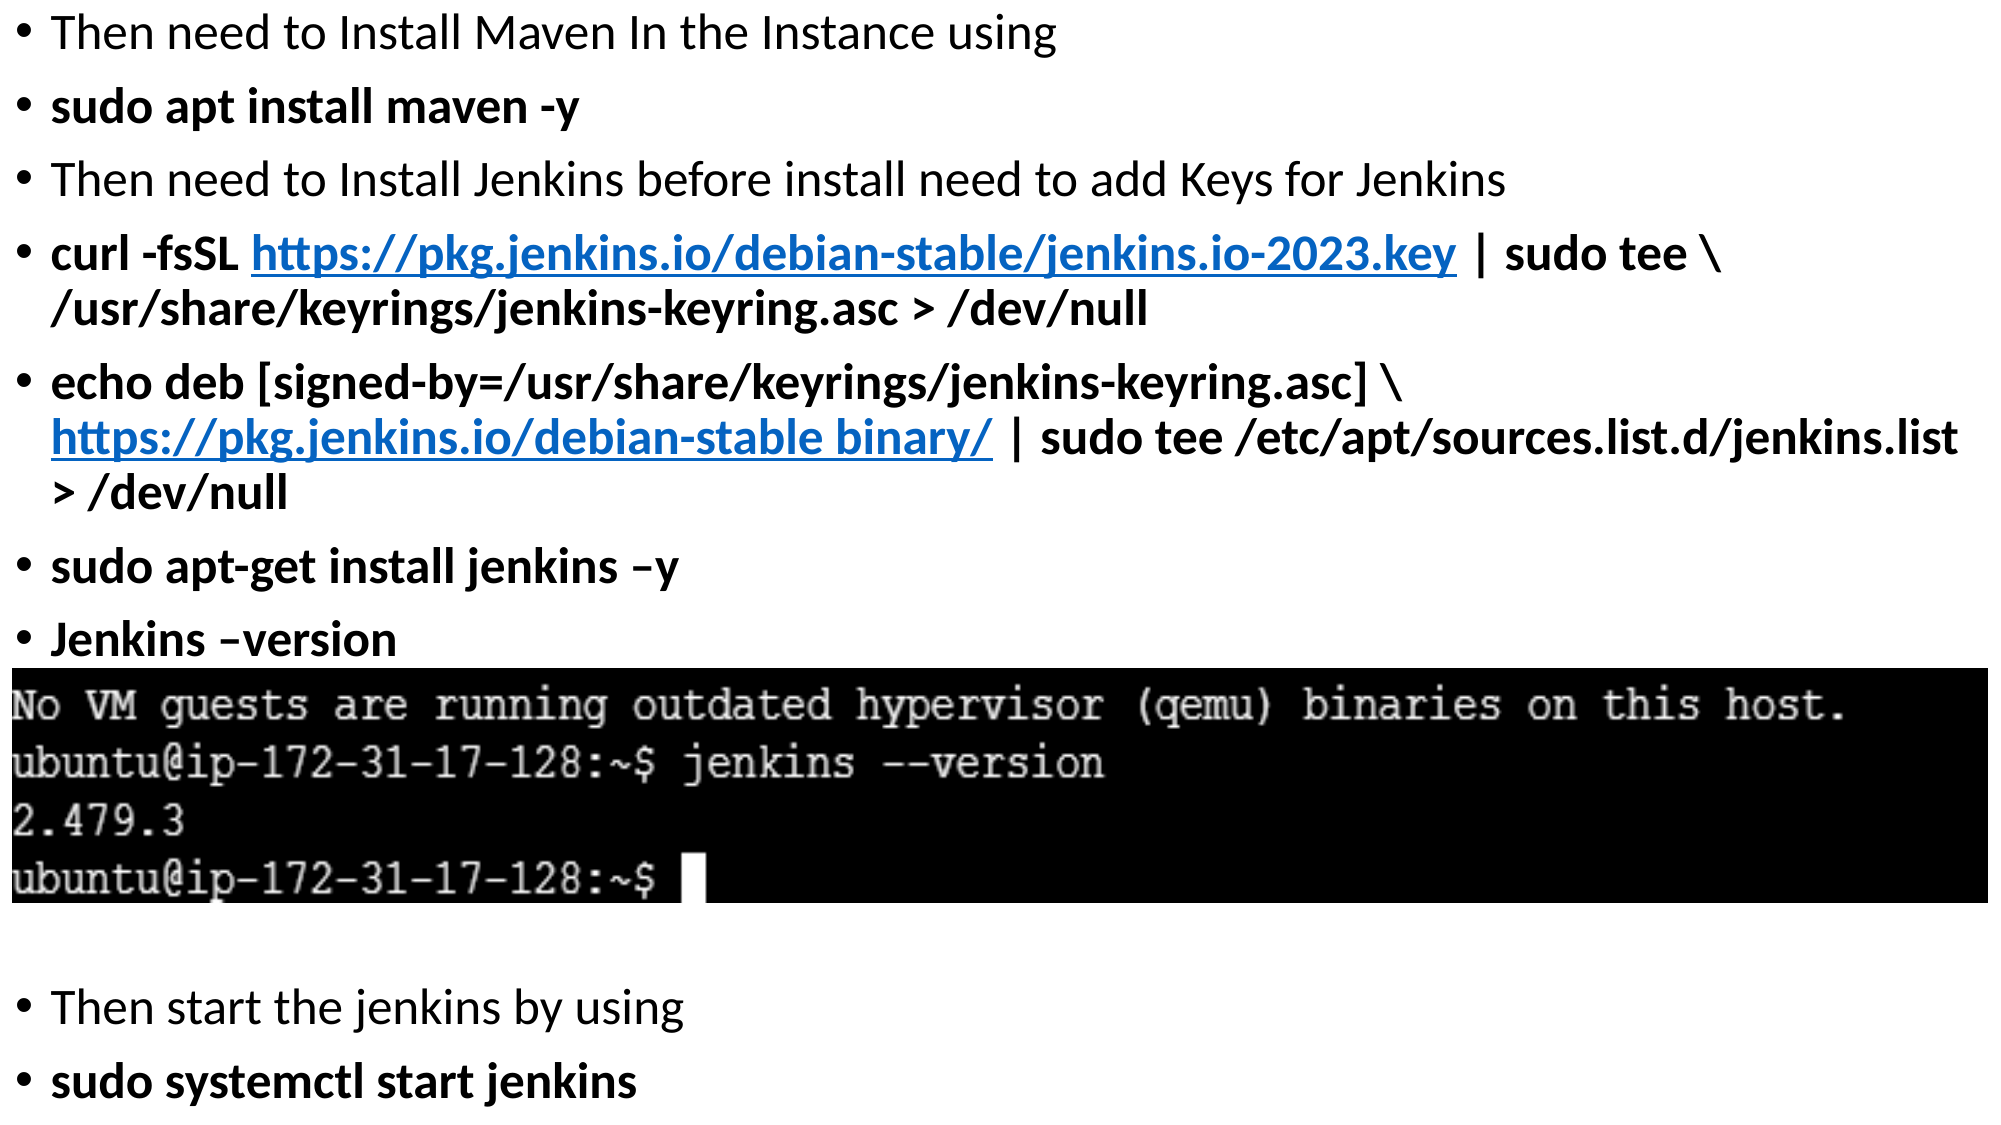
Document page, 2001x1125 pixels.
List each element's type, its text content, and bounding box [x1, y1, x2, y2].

picture [12, 668, 1988, 903]
list Then need to Install Maven In the Instance using sudo apt install maven -y Then need to Install Jenkins before install need to add Keys for Jenkins curl -fsSL https://pkg.jenkins.io/debian-stable/jenkins.io-2023.key | sudo tee \ /usr/share/keyrings/jenkins-keyring.asc > /dev/null echo deb [signed-by=/usr/share/keyrings/jenkins-keyring.asc] \ https://pkg.jenkins.io/debian-stable binary/ | sudo tee /etc/apt/sources.list.d/jenkins.list > /dev/null sudo apt-get install jenkins –y Jenkins –version Then start the jenkins by using sudo systemctl start jenkins [0, 0, 2000, 1125]
